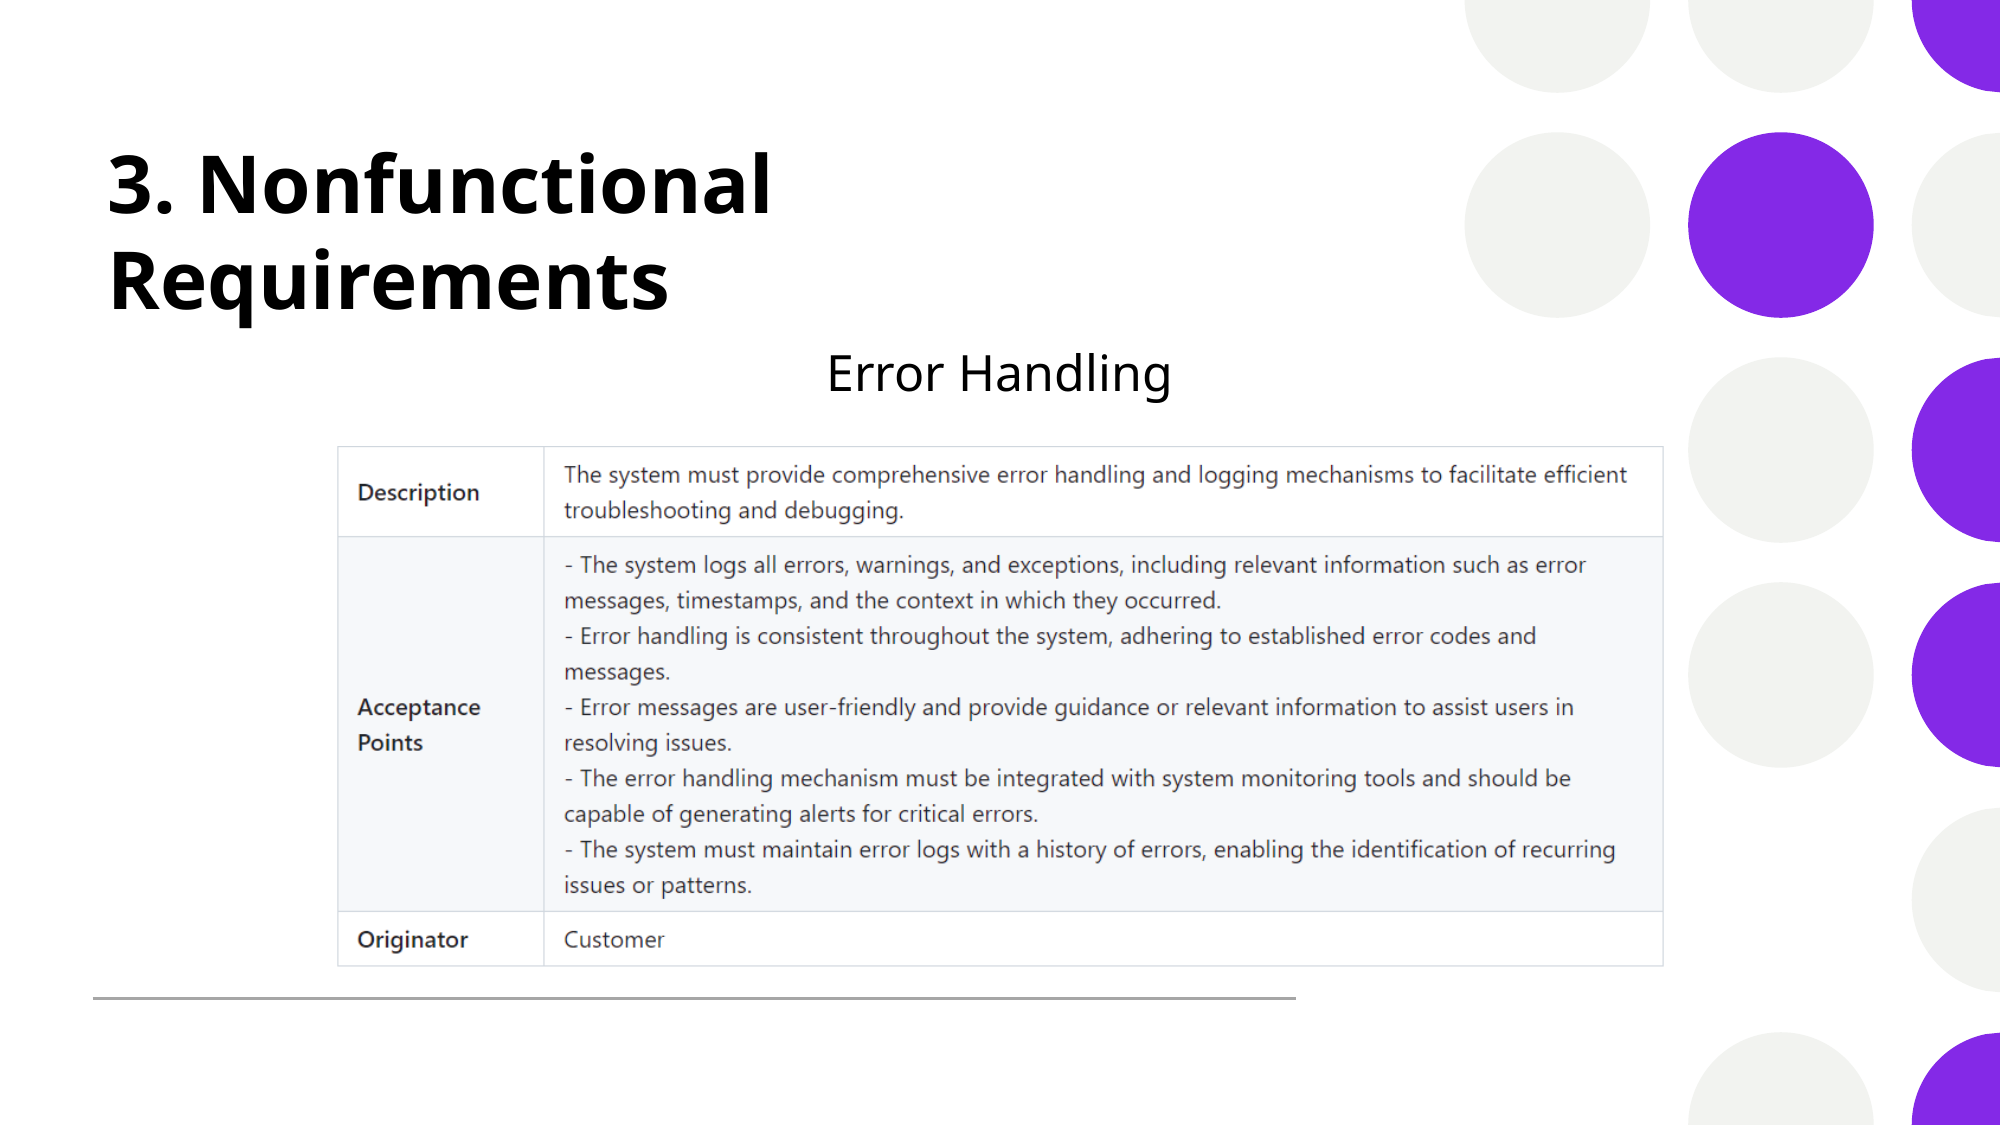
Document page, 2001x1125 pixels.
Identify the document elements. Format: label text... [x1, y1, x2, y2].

list Error Handling [0, 334, 2000, 448]
picture [335, 446, 1665, 969]
title 3. Nonfunctional Requirements [92, 126, 1297, 334]
